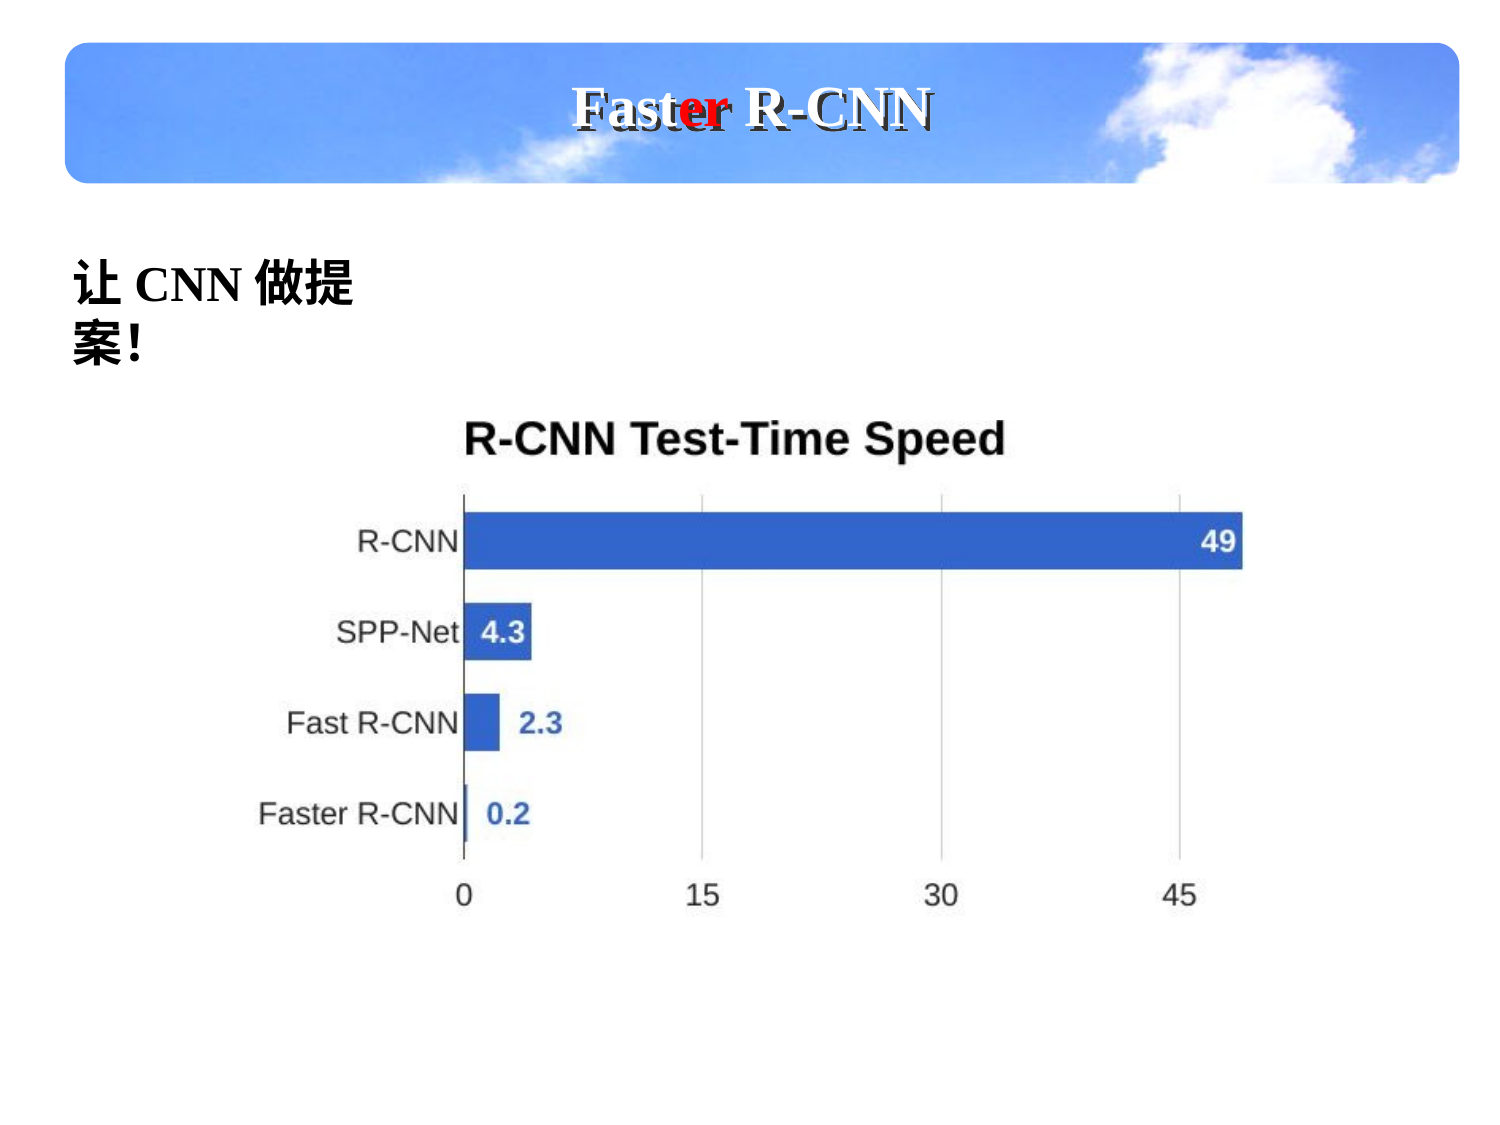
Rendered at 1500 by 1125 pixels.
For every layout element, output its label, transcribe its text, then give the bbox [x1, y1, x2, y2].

text_box Faster R-CNN [569, 66, 975, 139]
text_box 让CNN做提案！ [57, 243, 458, 379]
picture [64, 42, 1460, 184]
text_box [254, 420, 1246, 917]
